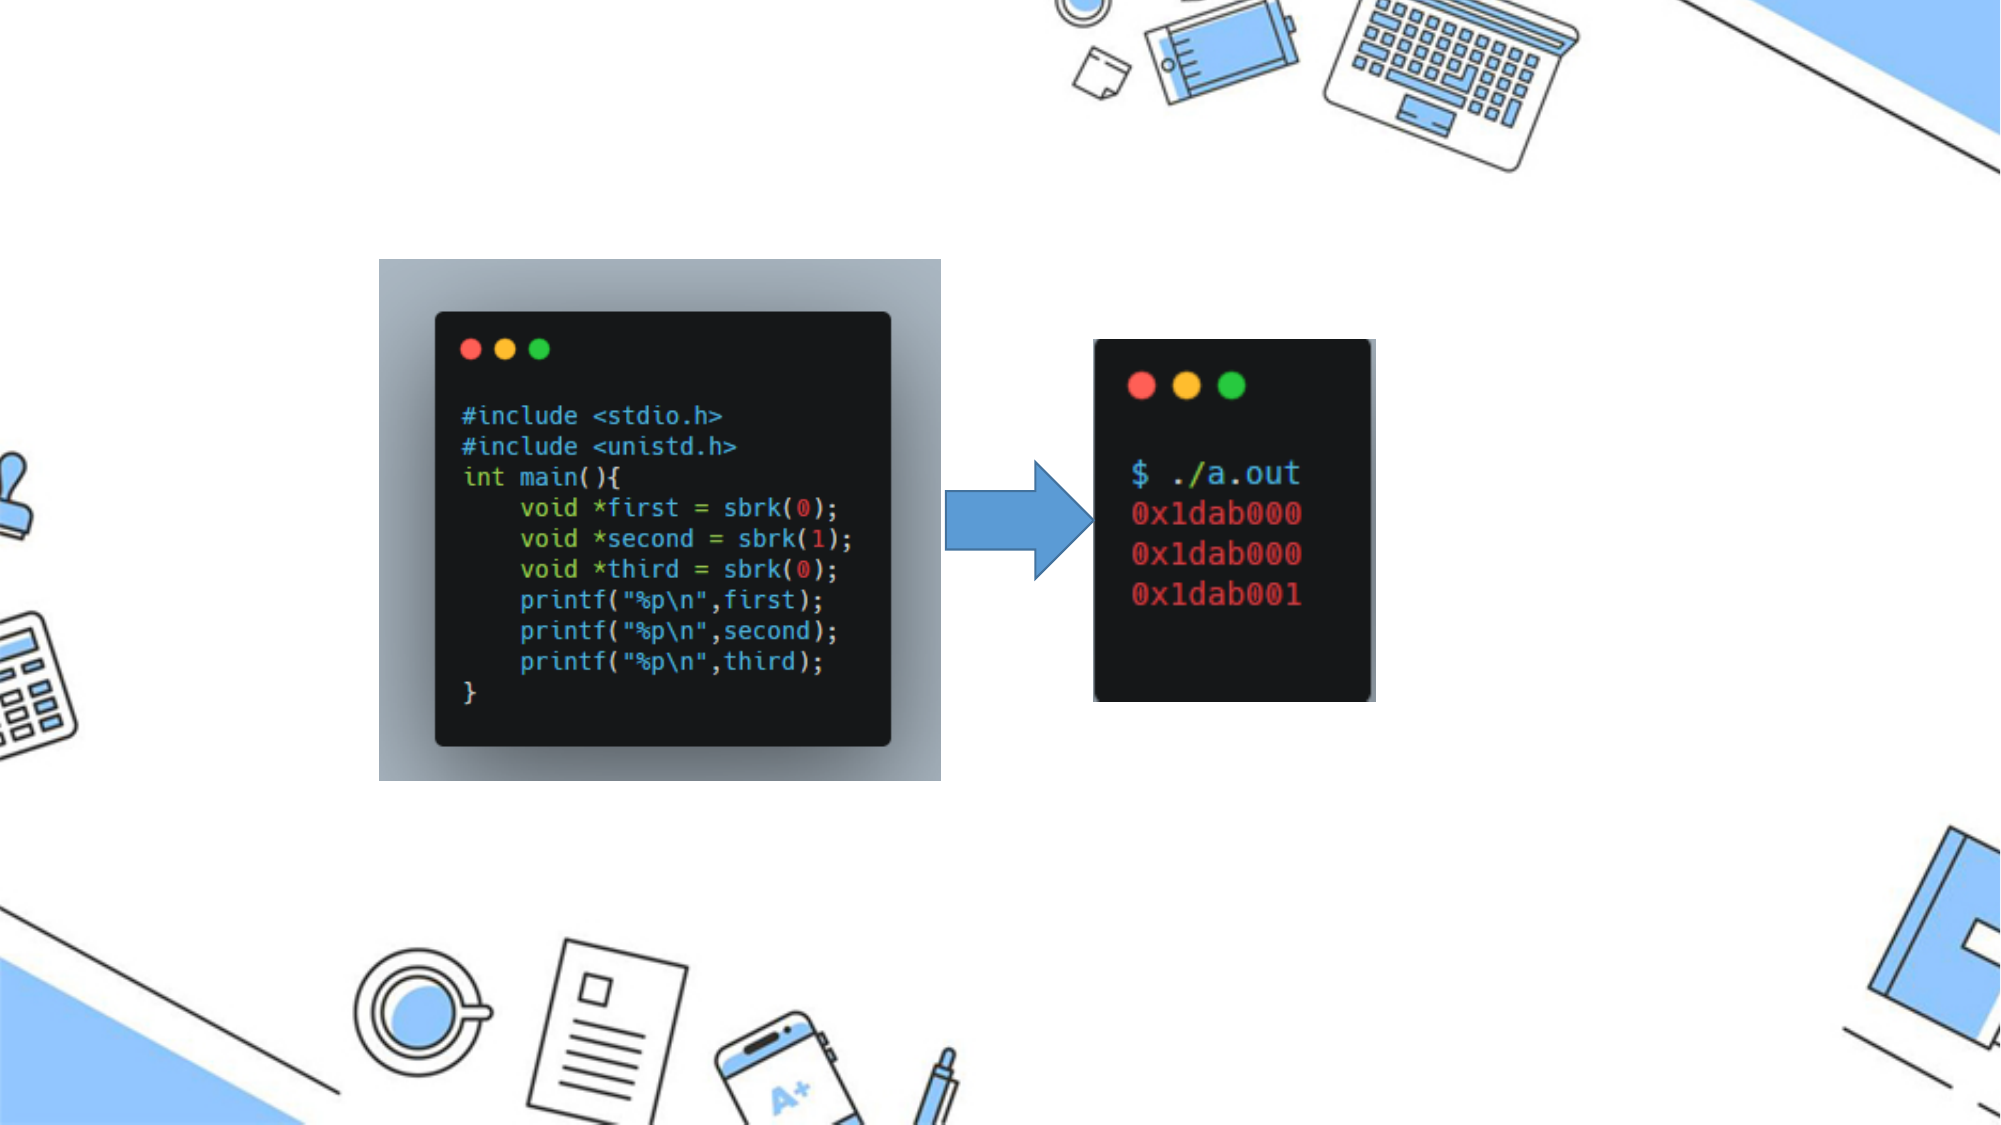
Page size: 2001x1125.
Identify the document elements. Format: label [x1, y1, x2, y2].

text_box [944, 459, 1093, 582]
picture [0, 0, 2001, 1125]
